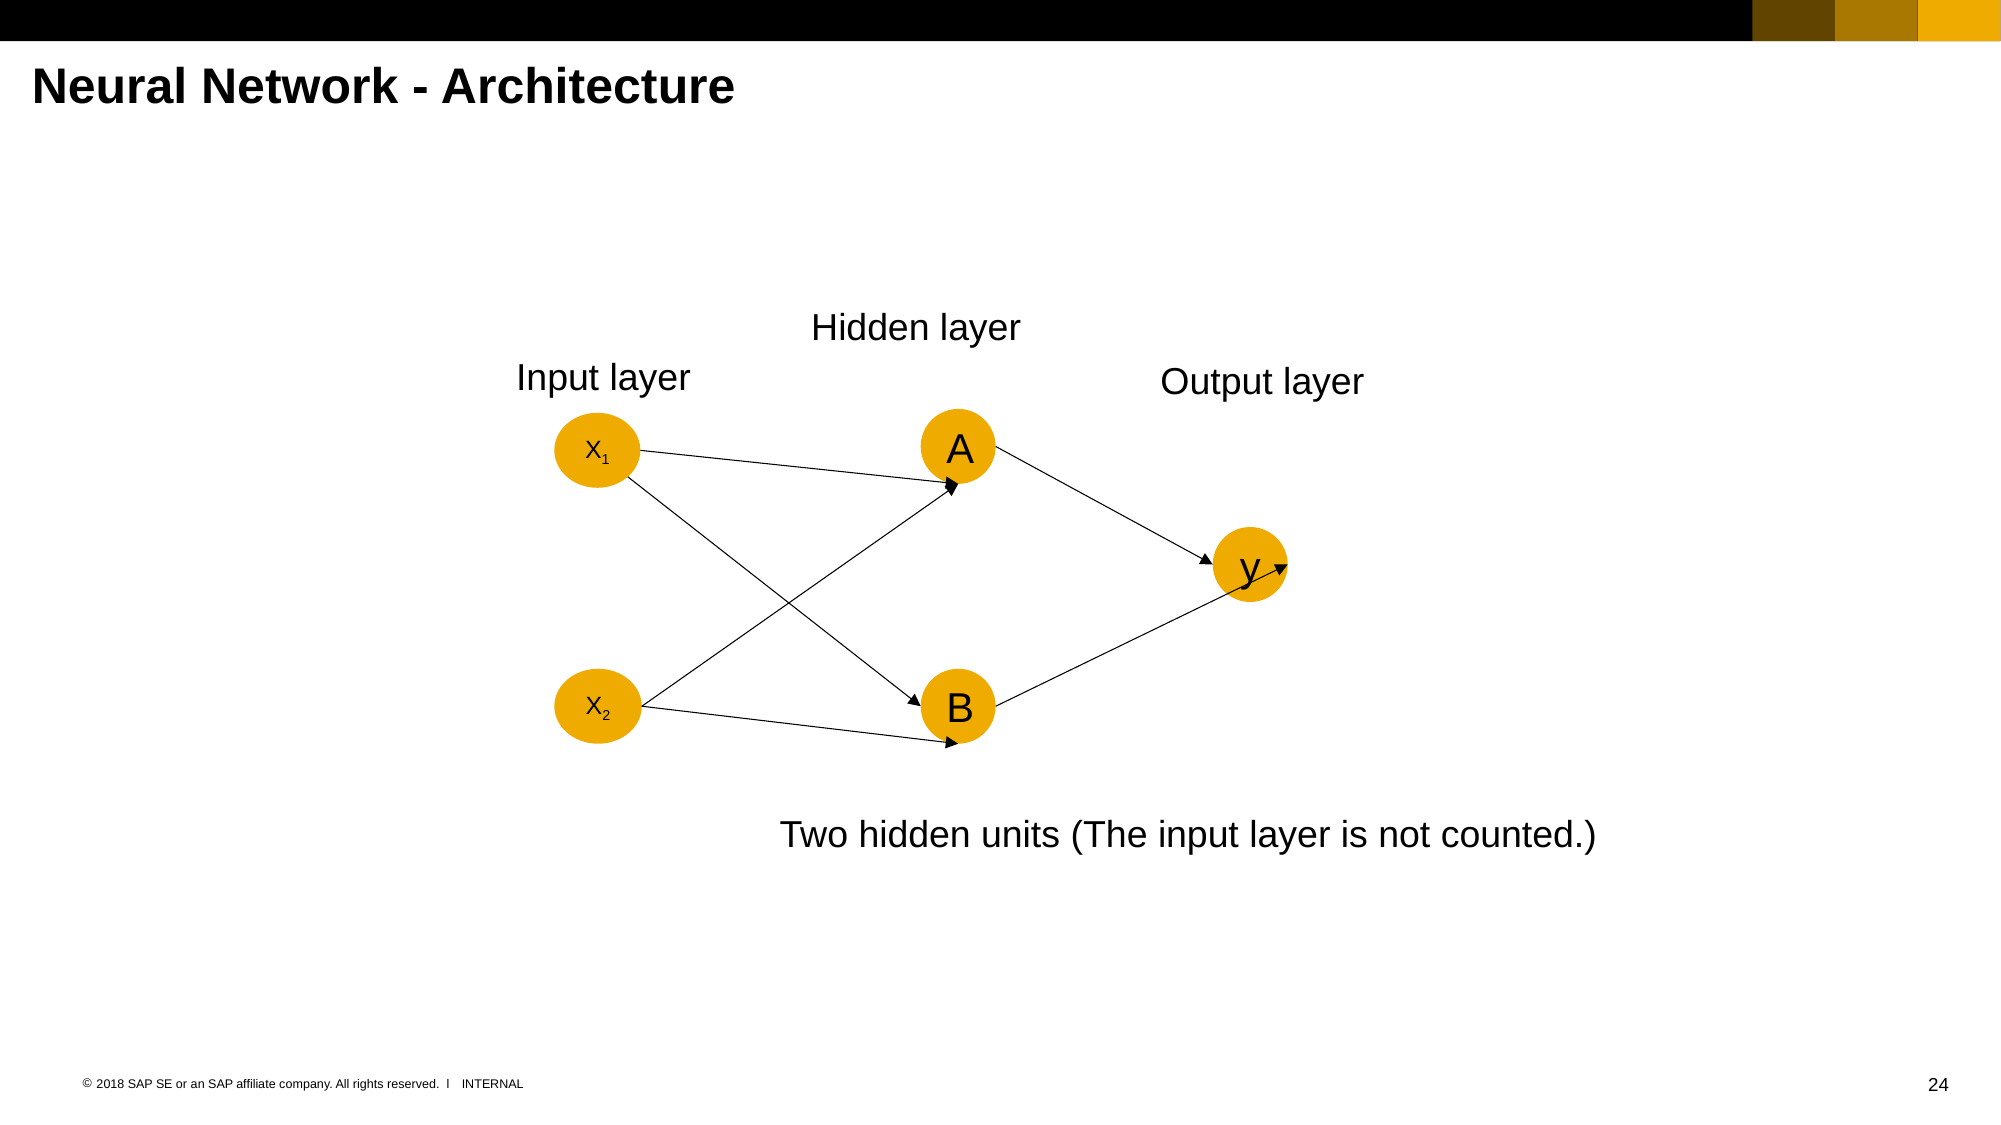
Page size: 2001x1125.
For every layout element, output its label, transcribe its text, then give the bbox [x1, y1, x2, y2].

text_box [627, 476, 932, 680]
text_box y [1228, 566, 1288, 603]
text_box X2 [554, 668, 641, 744]
text_box Two hidden units (The input layer is not counted.) [779, 810, 1630, 856]
title Neural Network - Architecture [31, 53, 1947, 114]
text_box Input layer [516, 353, 812, 399]
text_box A [920, 408, 996, 484]
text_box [641, 690, 921, 705]
text_box B [921, 668, 995, 744]
text_box X1 [554, 412, 640, 488]
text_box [641, 446, 921, 475]
text_box y [1212, 527, 1288, 593]
text_box Hidden layer [811, 302, 1107, 348]
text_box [995, 590, 1225, 707]
text_box Output layer [1160, 356, 1456, 403]
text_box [995, 446, 1225, 539]
